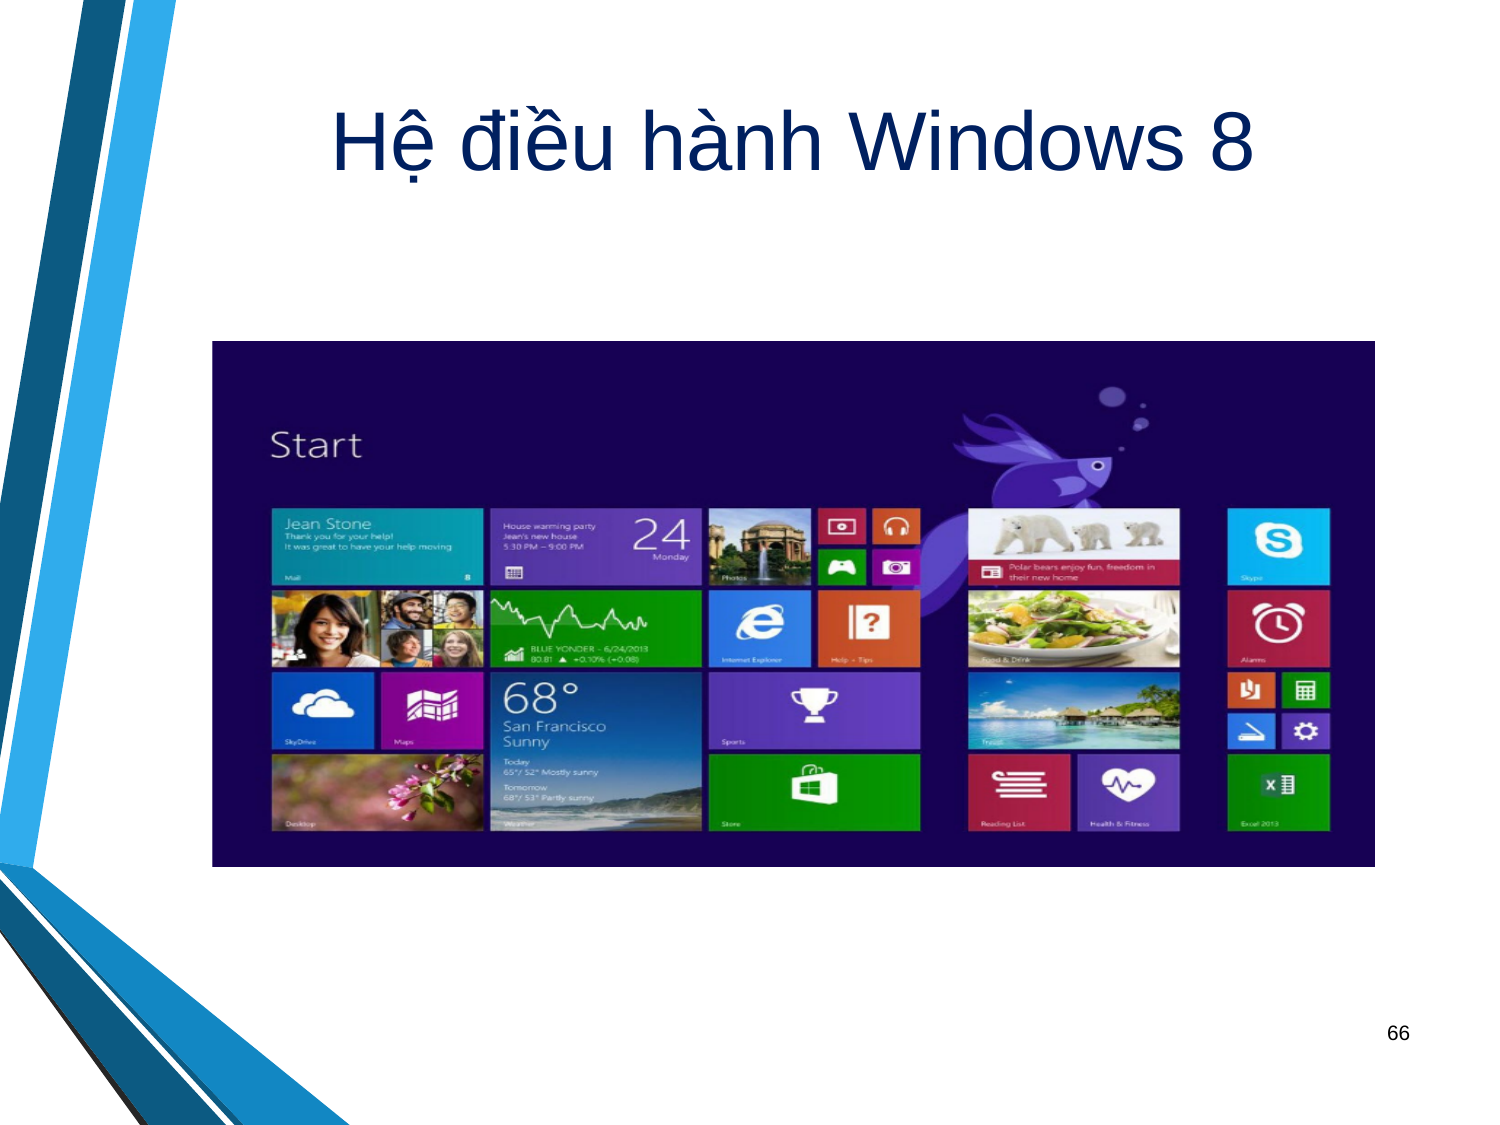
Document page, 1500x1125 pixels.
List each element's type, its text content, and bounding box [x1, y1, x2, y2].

title Hệ điều hành Windows 8 [161, 75, 1425, 200]
picture [211, 341, 1375, 867]
slide_number 66 [1354, 1001, 1425, 1062]
